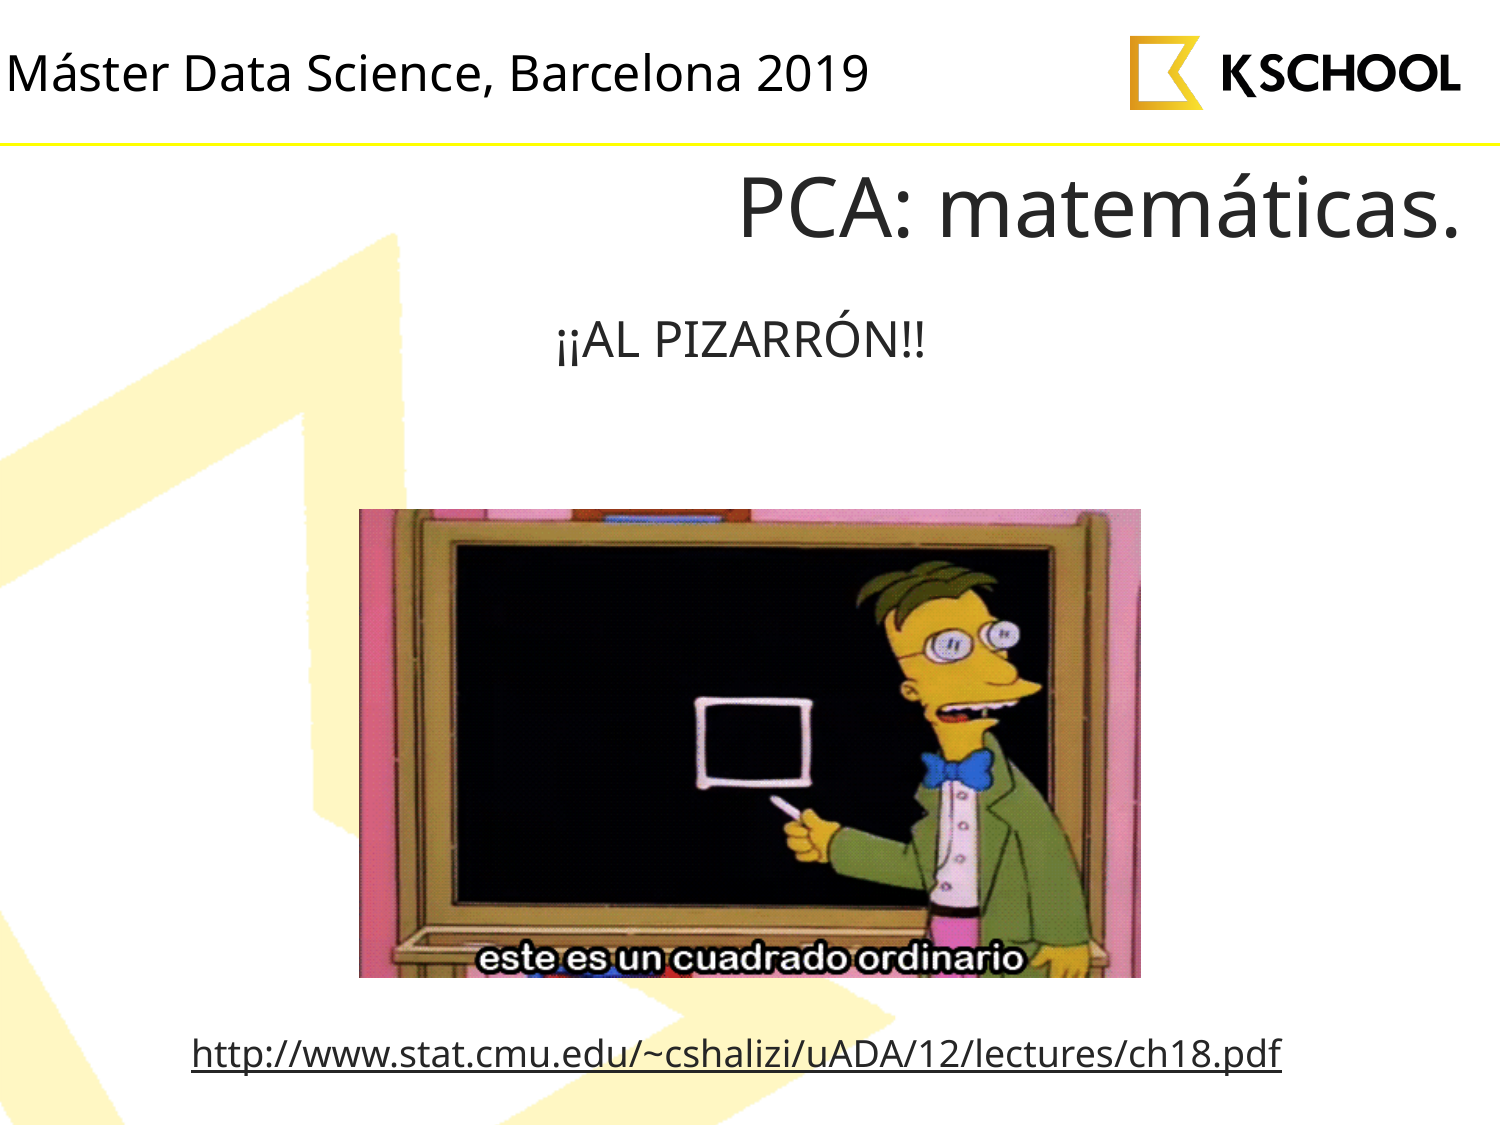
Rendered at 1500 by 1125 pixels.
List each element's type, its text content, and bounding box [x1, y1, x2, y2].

title PCA: matemáticas. [330, 147, 1478, 268]
picture [1121, 23, 1473, 120]
picture [0, 188, 1141, 1125]
list ¡¡AL PIZARRÓN!! http://www.stat.cmu.edu/~cshalizi/uADA/12/lectures/ch18.pdf [145, 299, 1337, 389]
